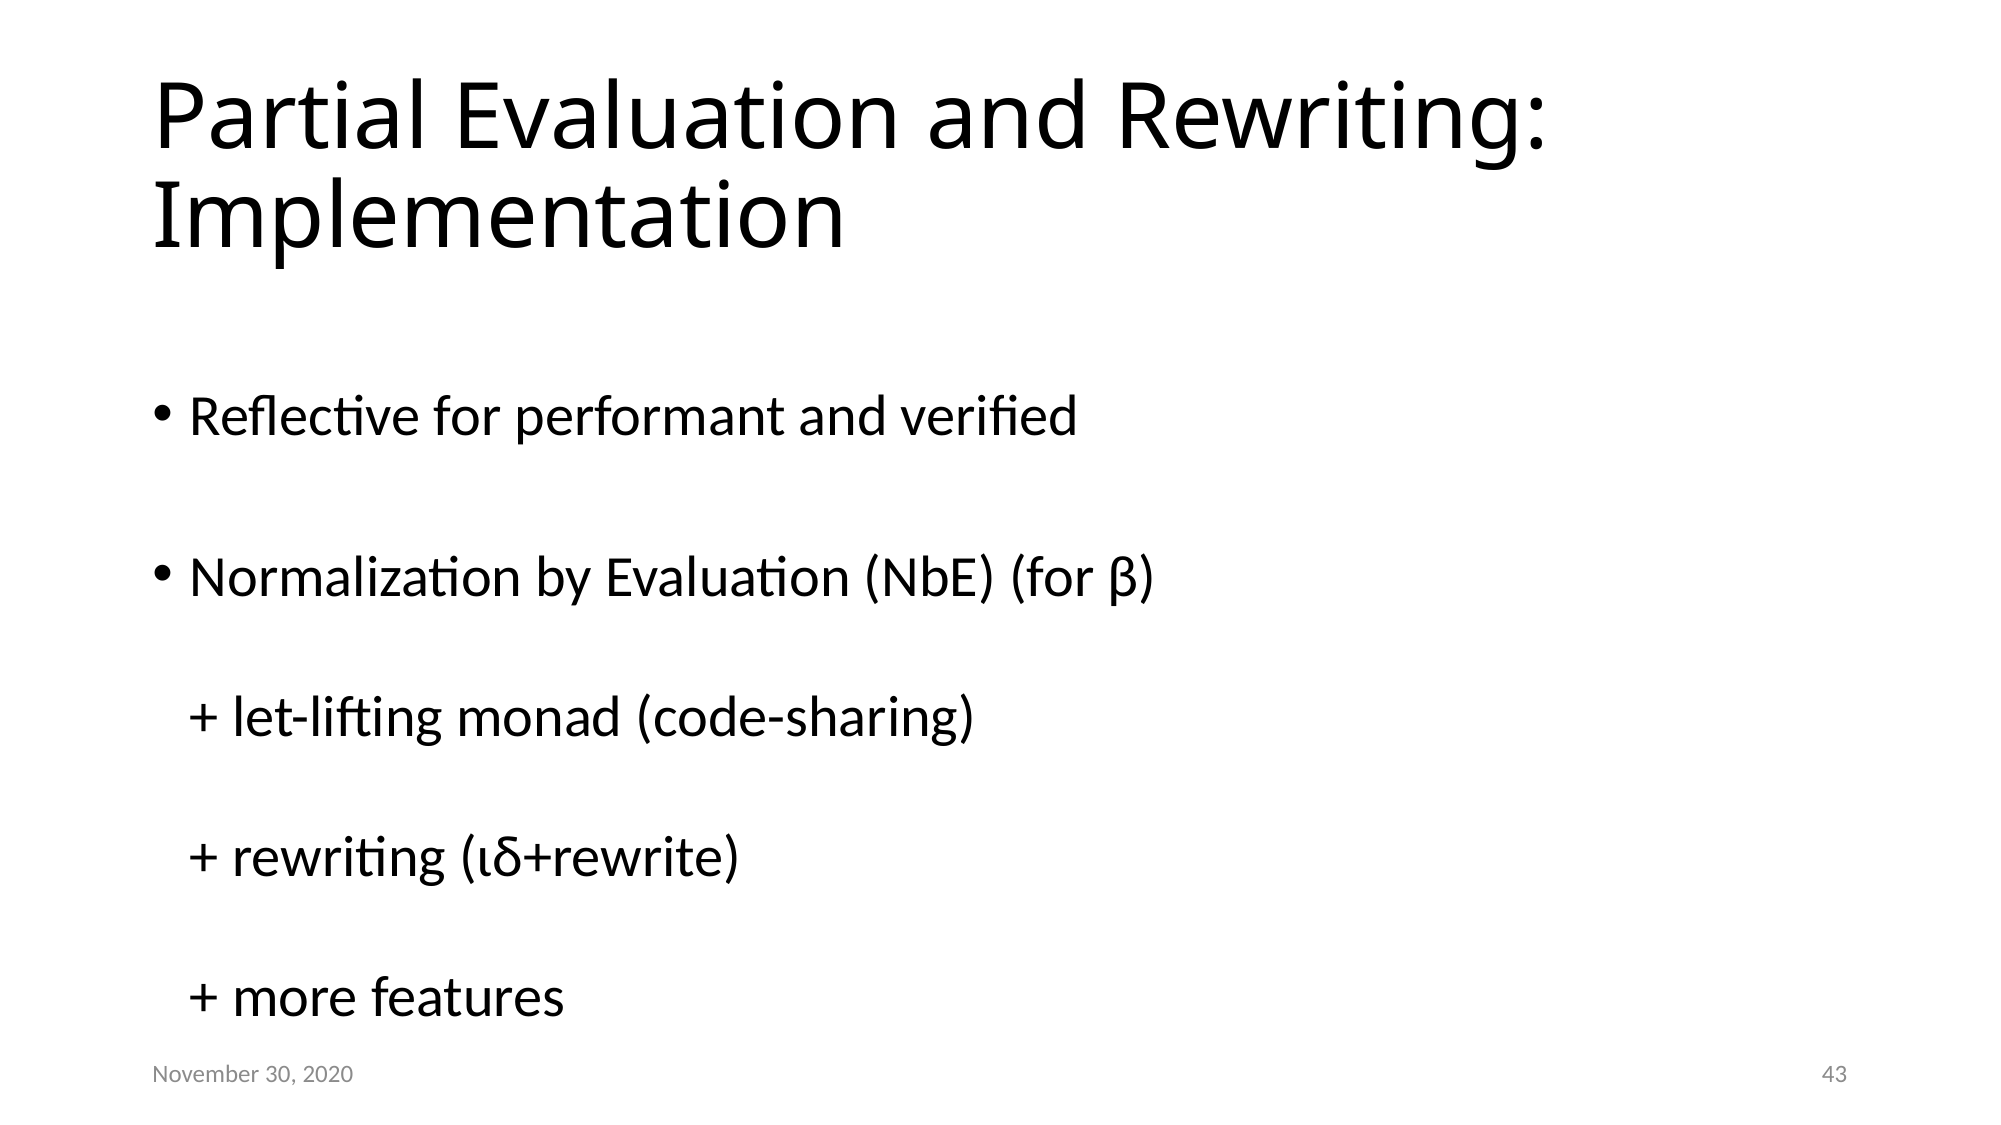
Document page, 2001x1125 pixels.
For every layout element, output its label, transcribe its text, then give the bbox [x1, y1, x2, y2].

list Reflective for performant and verified Normalization by Evaluation (NbE) (for β) + let-lifting monad (code-sharing) + rewriting (ιδ+rewrite) + more features [137, 299, 1863, 1014]
title Partial Evaluation and Rewriting: Implementation [137, 59, 1863, 278]
slide_number 43 [1412, 1042, 1863, 1103]
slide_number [137, 1042, 588, 1103]
